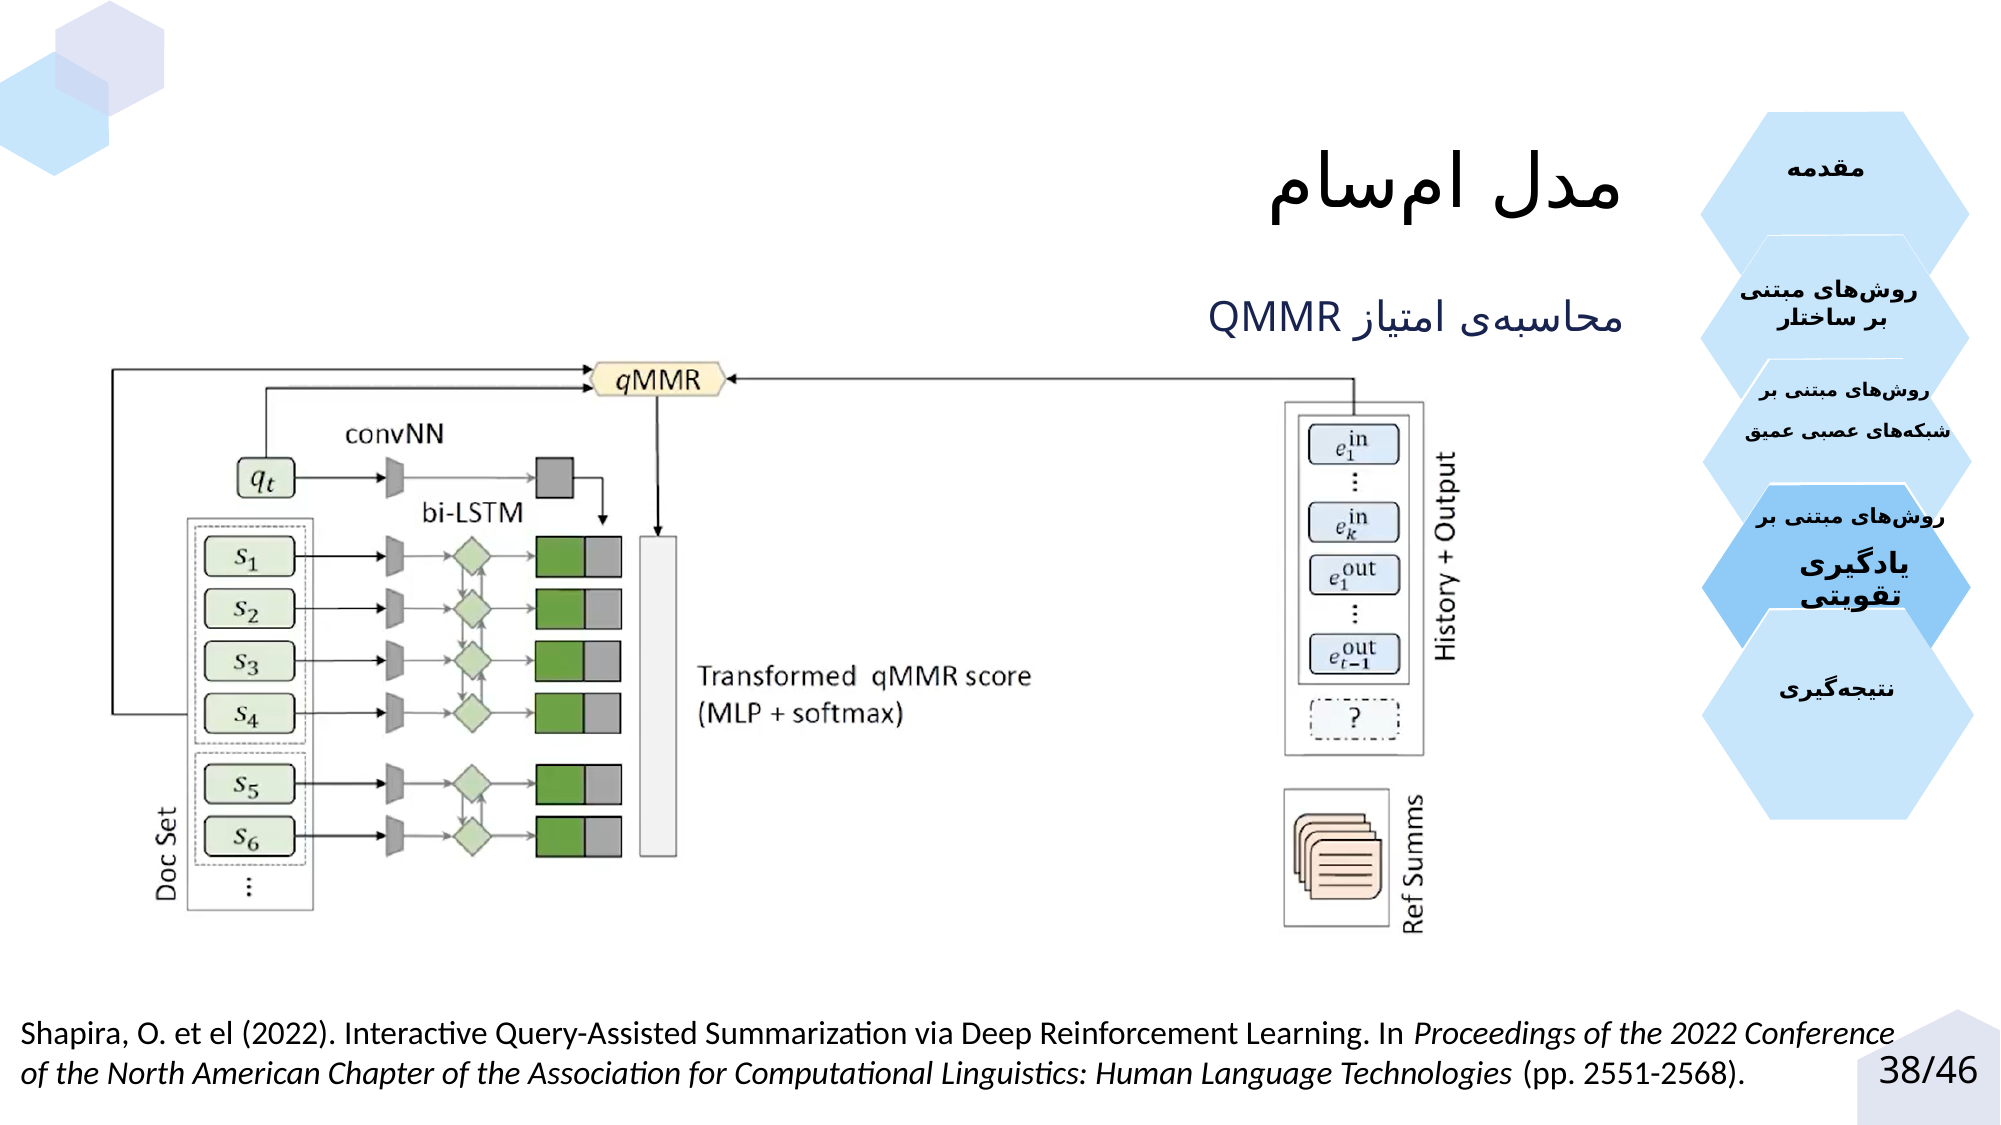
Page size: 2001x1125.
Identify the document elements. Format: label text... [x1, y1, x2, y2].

text_box 38/46 [1857, 1009, 2000, 1125]
text_box Shapira, O. et el (2022). Interactive Query-Assisted Summarization via Deep Reinforcement Learning. In Proceedings of the 2022 Conference of the North American Chapter of the Association for Computational Linguistics: Human Language Technologies (pp. 2551-2568). [5, 1003, 1929, 1099]
title مدل ام‌سام [932, 123, 1640, 232]
text_box محاسبه‌ی امتیاز QMMR [314, 281, 1640, 415]
picture [89, 338, 1495, 951]
